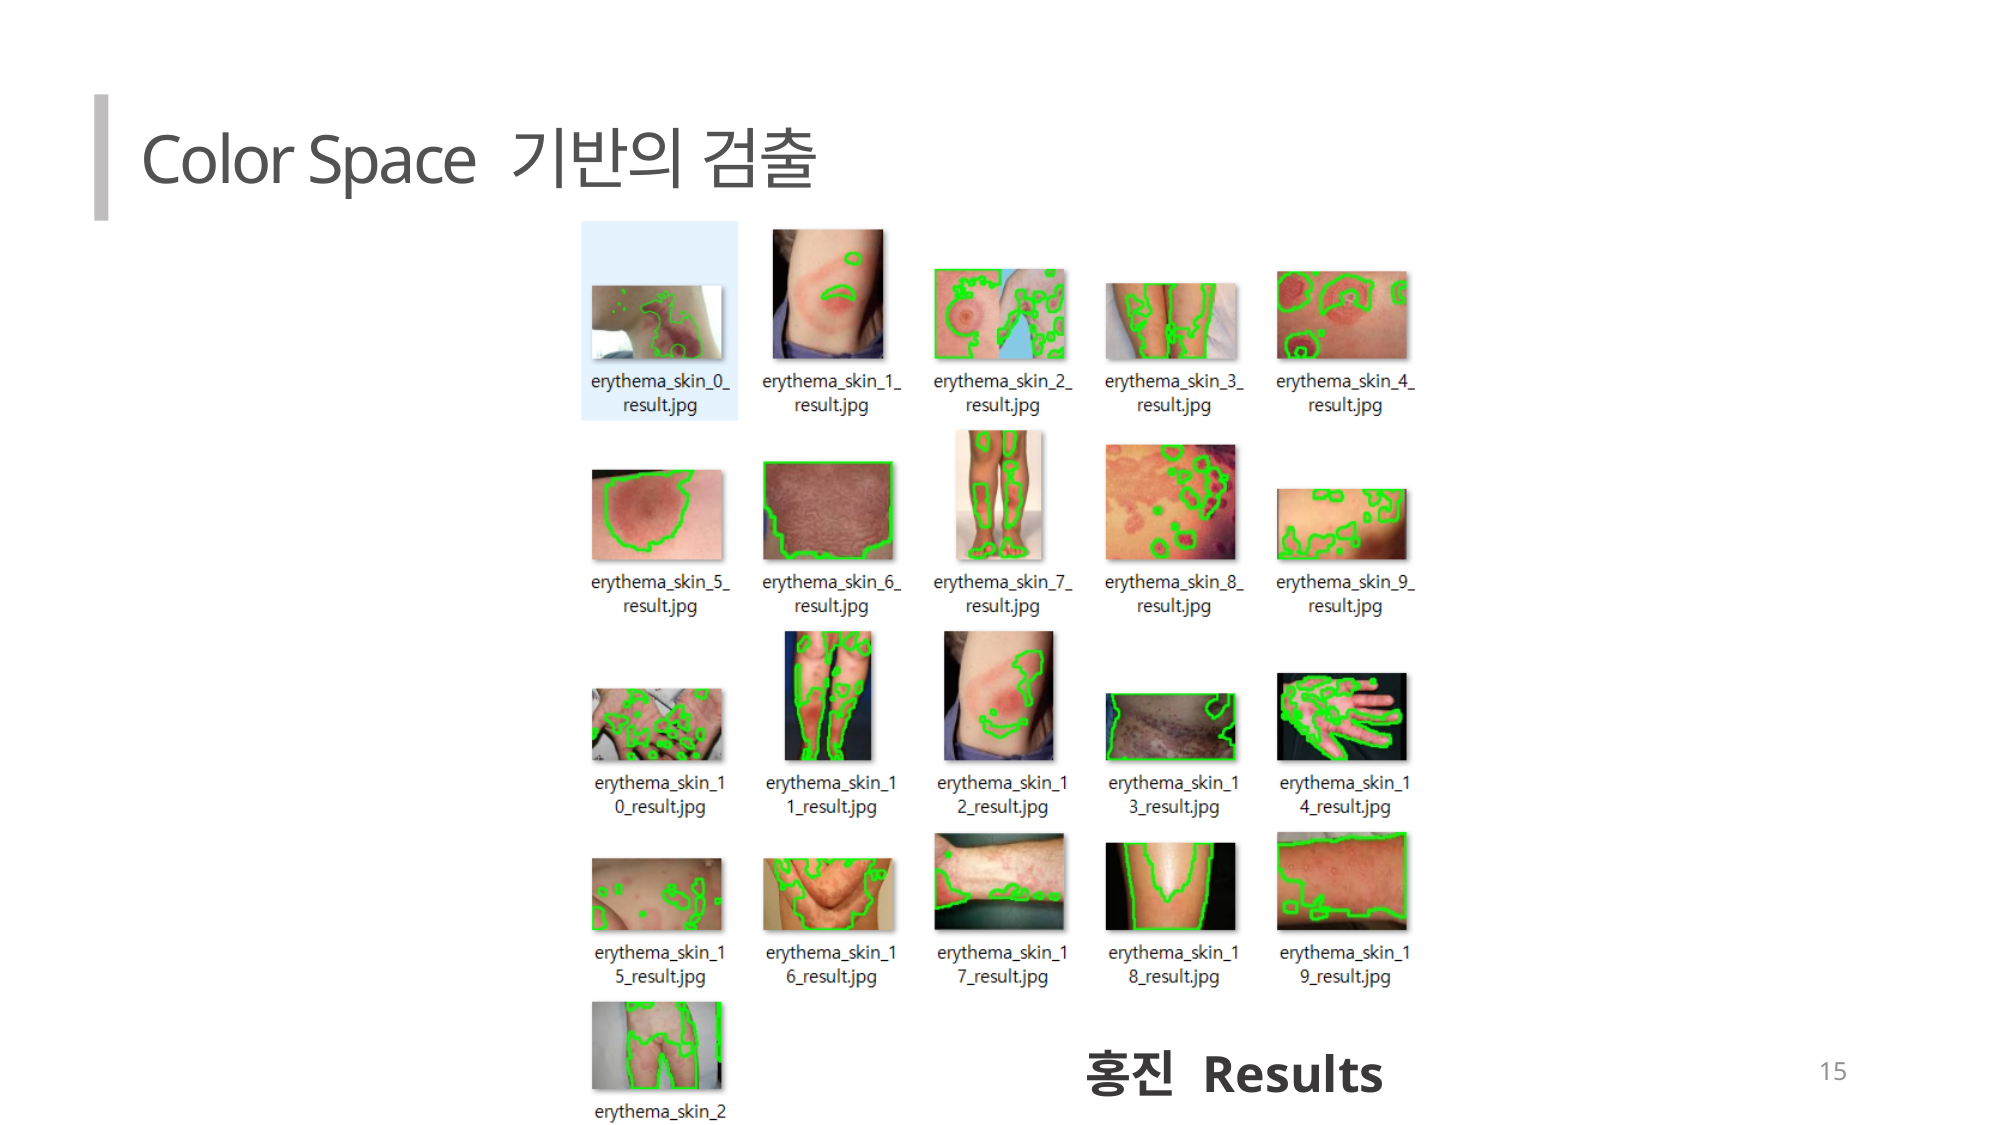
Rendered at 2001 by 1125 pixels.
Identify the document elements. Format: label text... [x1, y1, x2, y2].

slide_number 15 [1427, 1042, 1863, 1103]
text_box [93, 93, 109, 222]
picture [573, 214, 1427, 1125]
text_box Color Space 기반의 검출 [126, 109, 836, 205]
